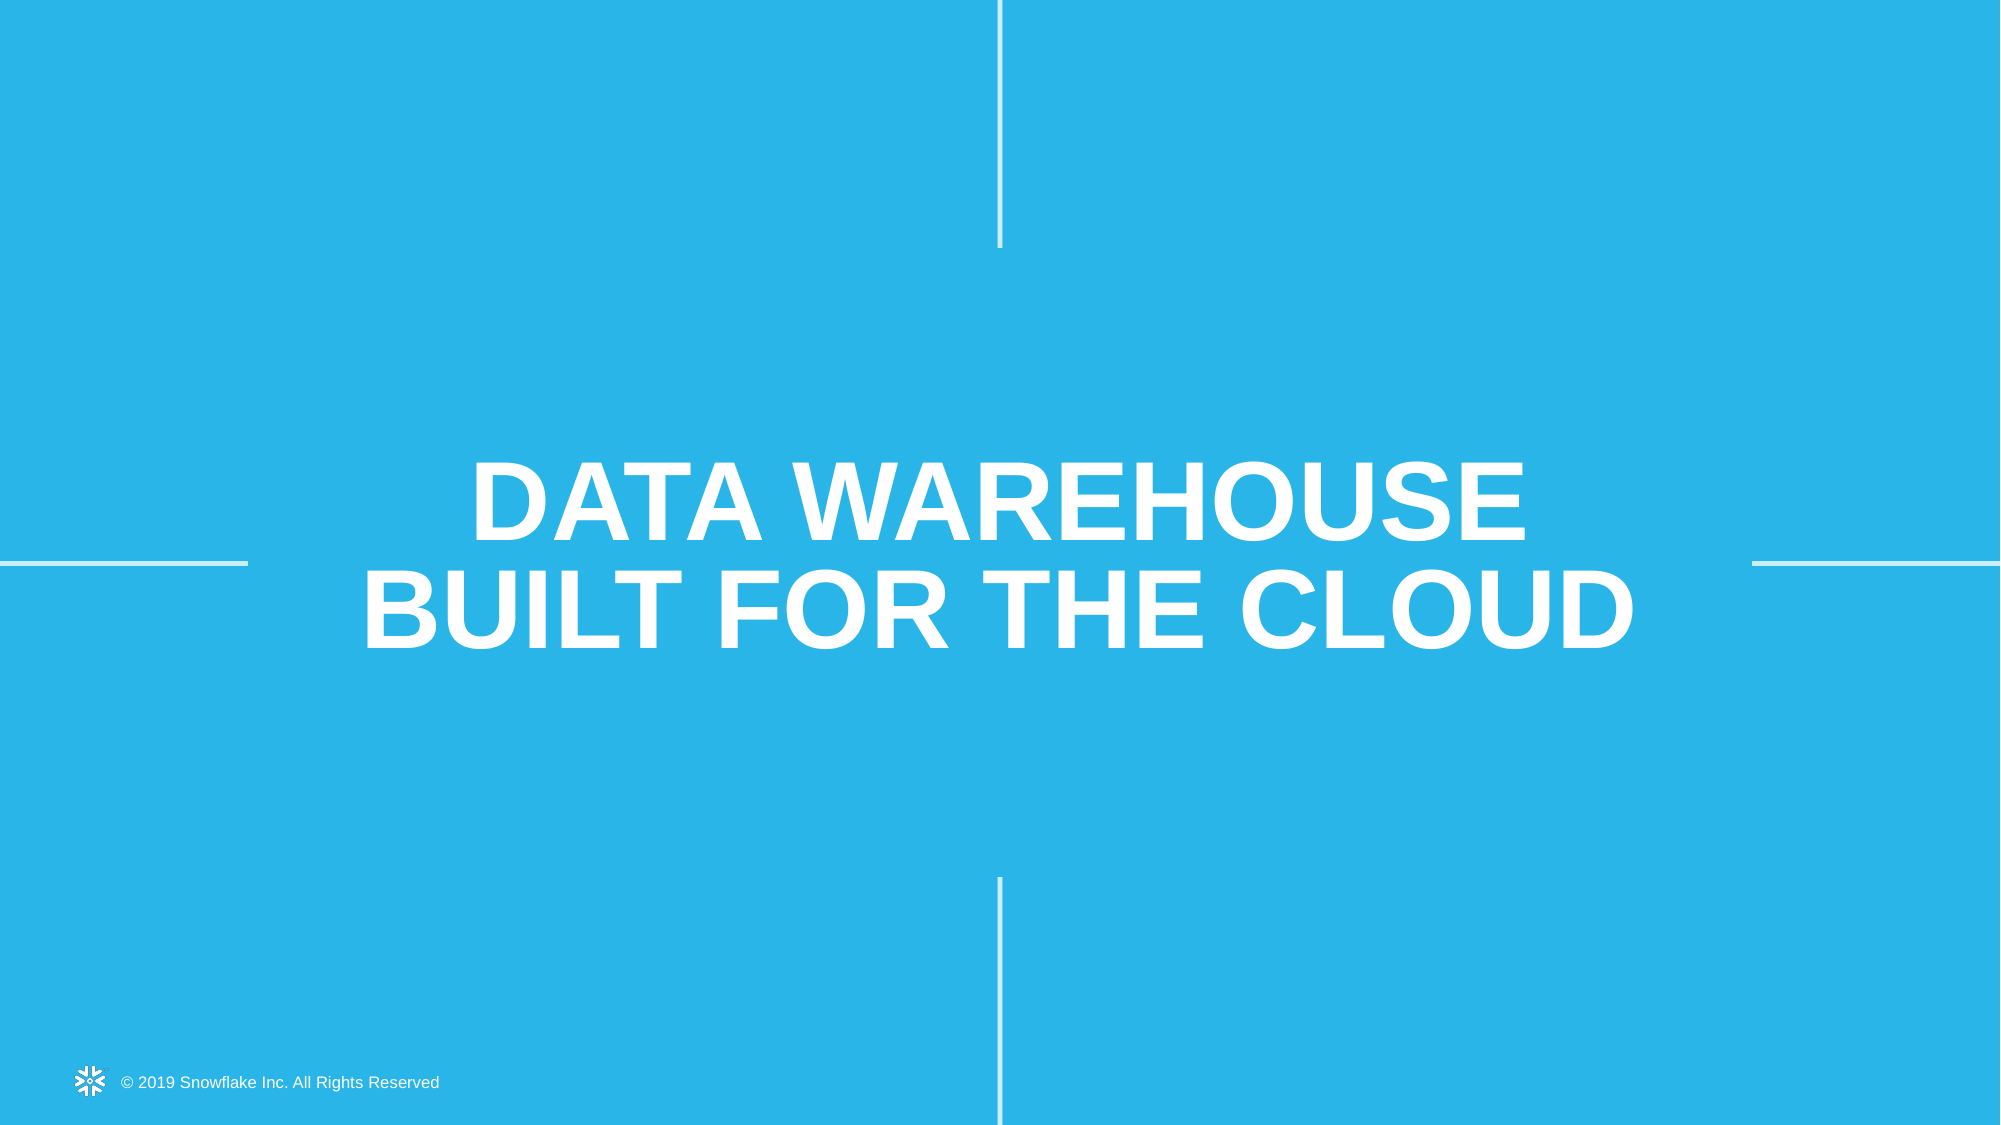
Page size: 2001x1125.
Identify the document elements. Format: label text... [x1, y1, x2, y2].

picture [73, 1064, 110, 1098]
list Data warehouse built for the cloud [287, 265, 1713, 860]
